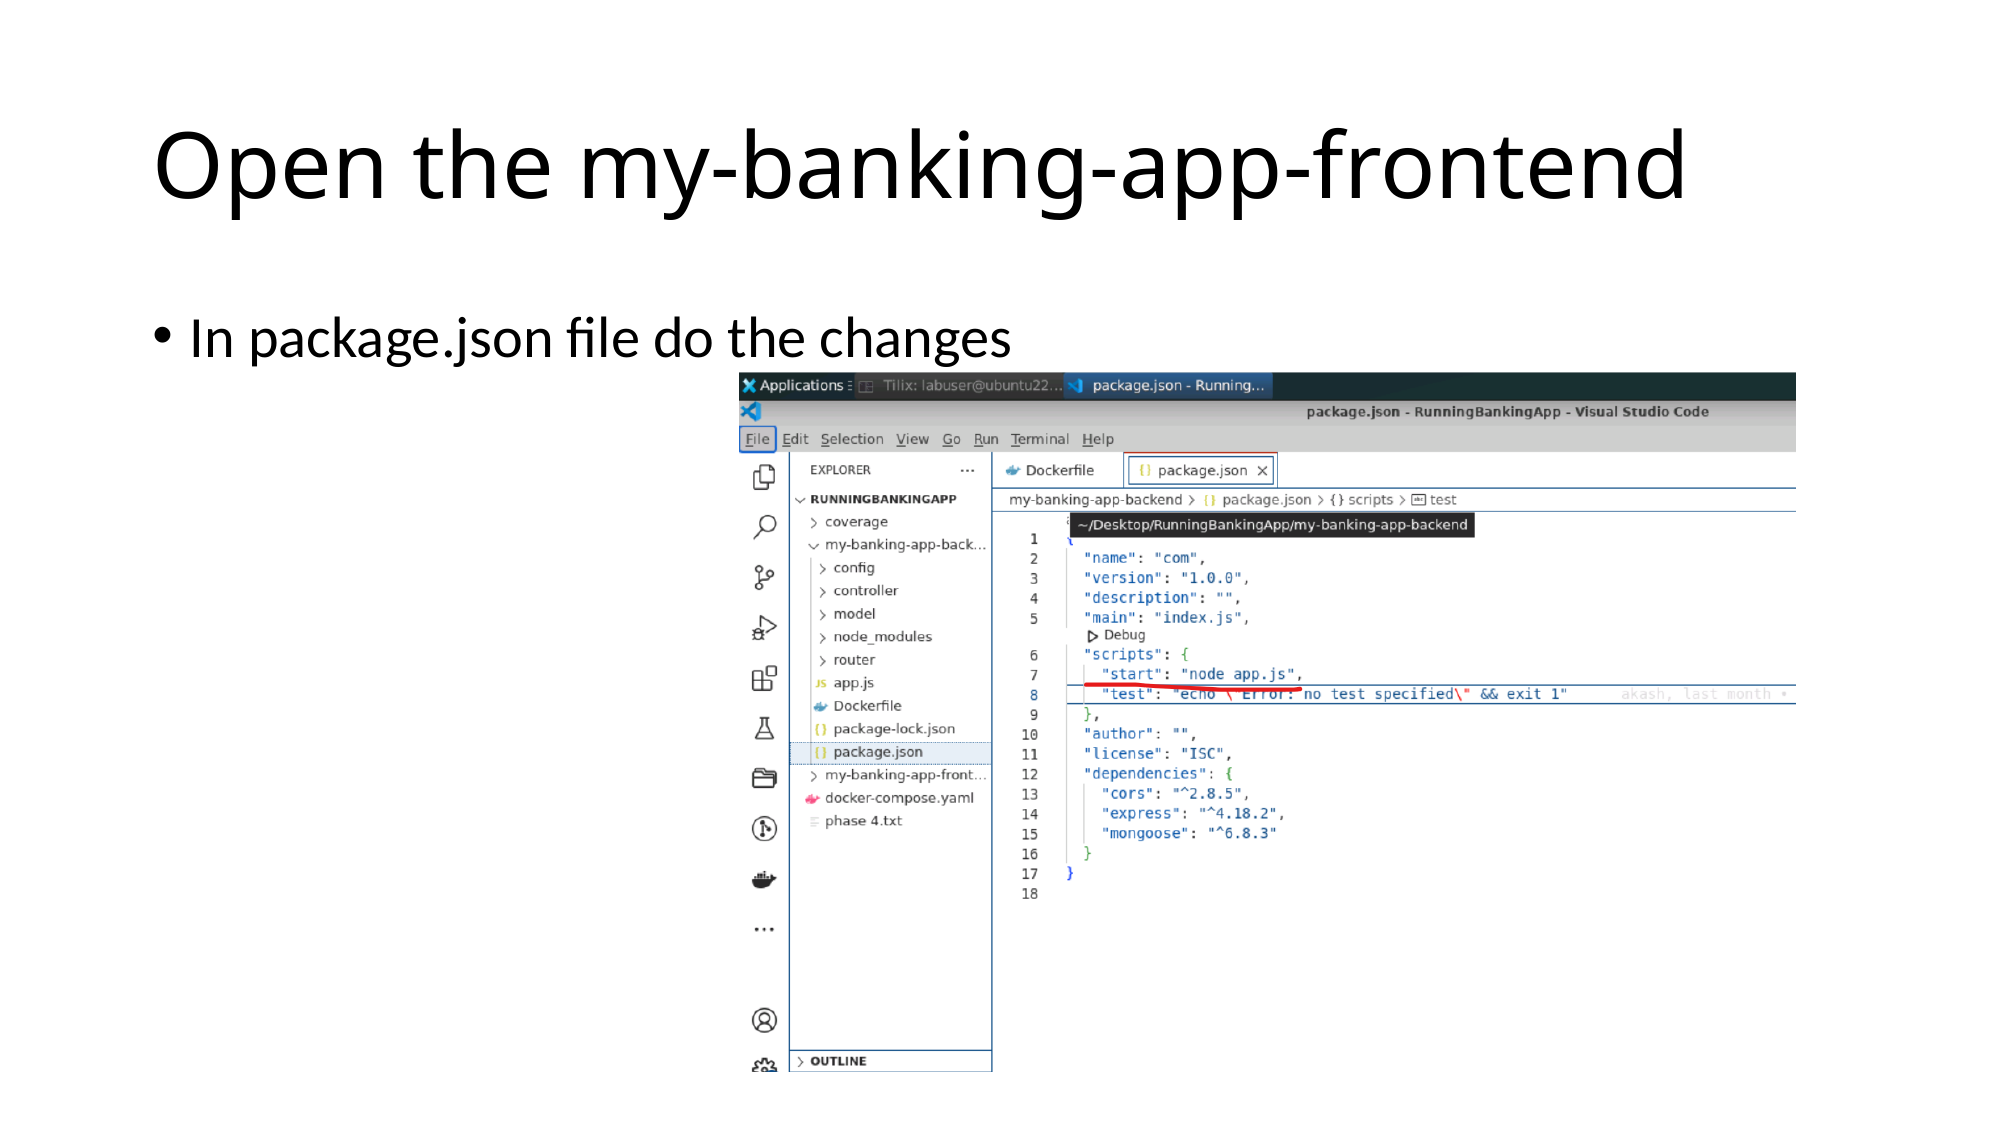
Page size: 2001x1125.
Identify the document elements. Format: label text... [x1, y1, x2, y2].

picture [739, 367, 1796, 1073]
list In package.json file do the changes [137, 299, 1863, 1014]
title Open the my-banking-app-frontend [137, 59, 1863, 278]
